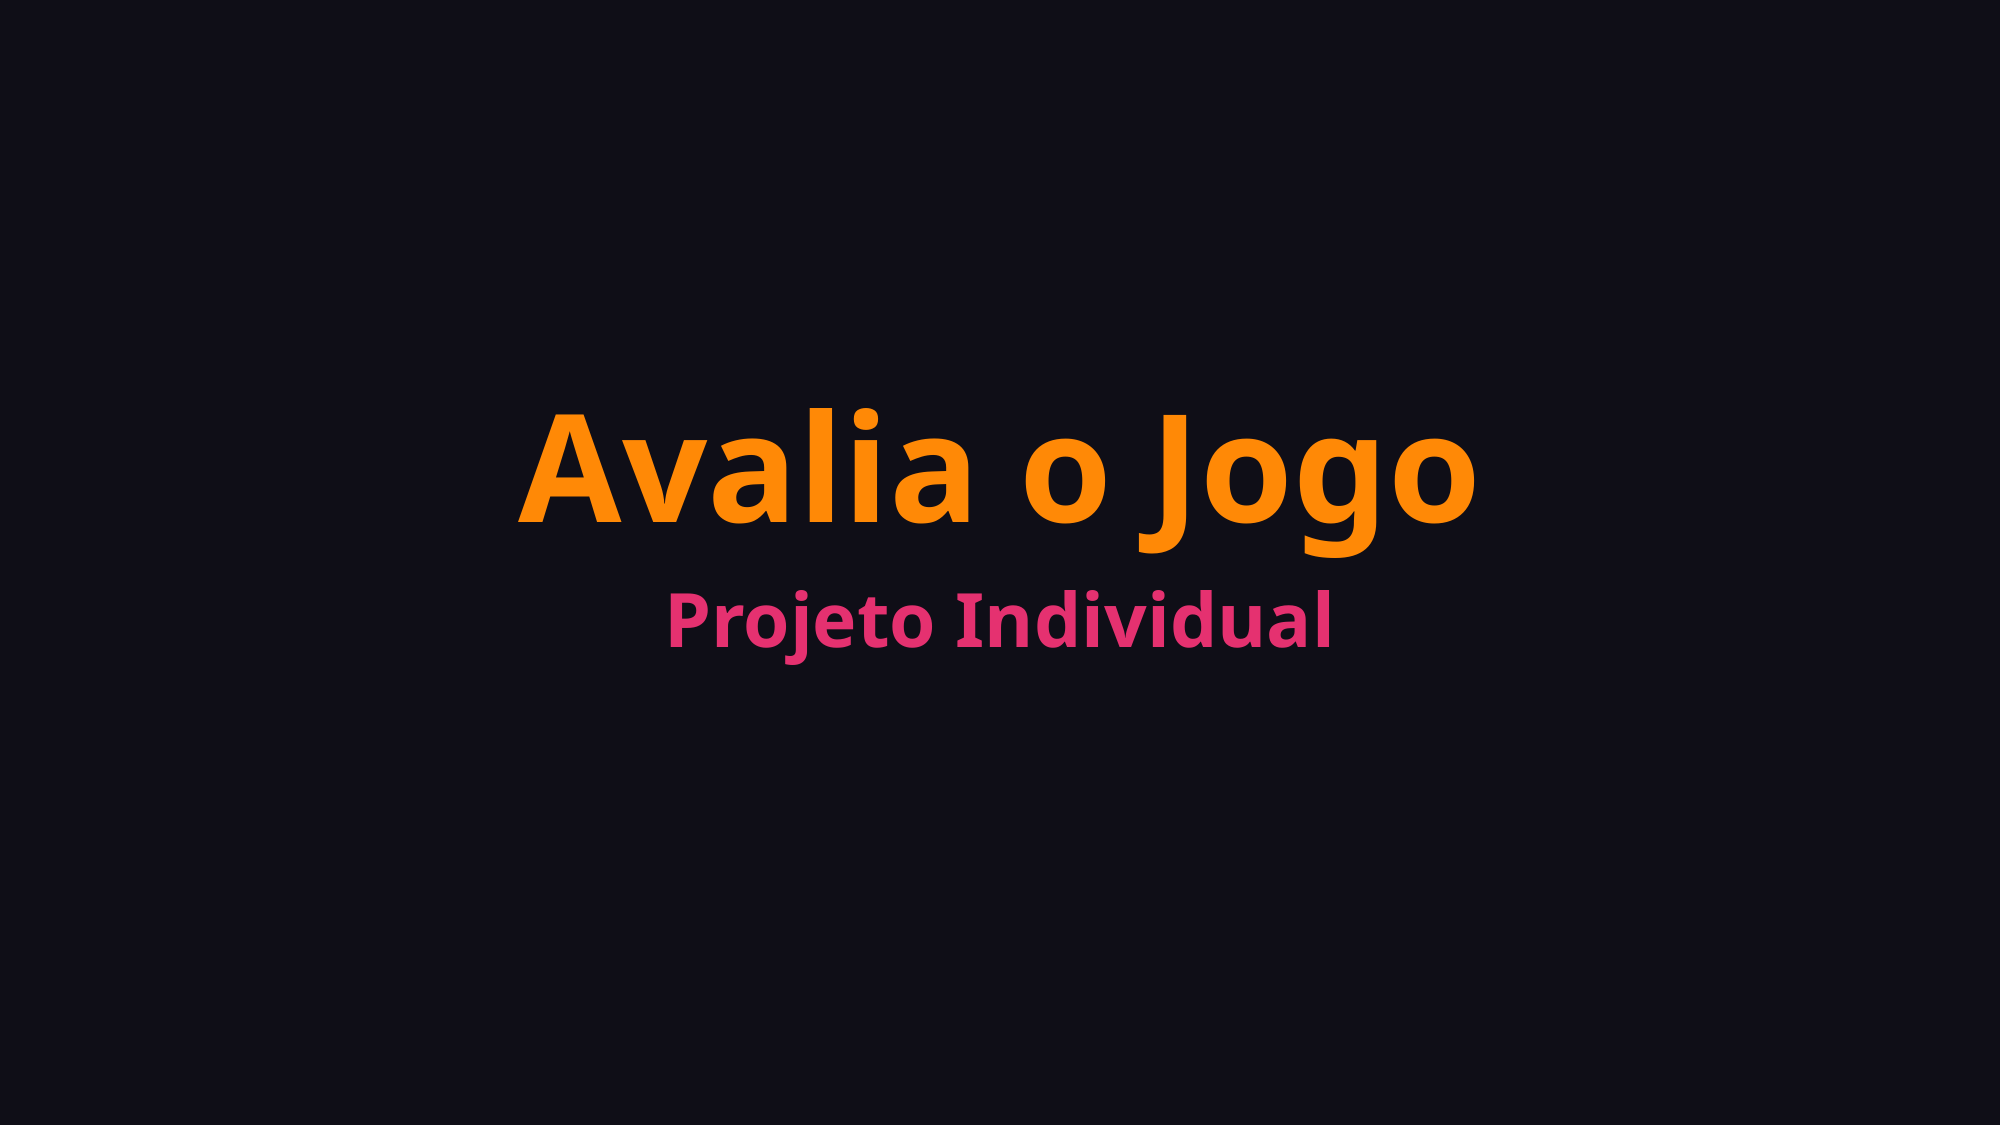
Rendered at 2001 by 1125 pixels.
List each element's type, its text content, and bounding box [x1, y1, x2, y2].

text_box Projeto Individual [477, 562, 1523, 672]
title Avalia o Jogo [477, 367, 1523, 562]
